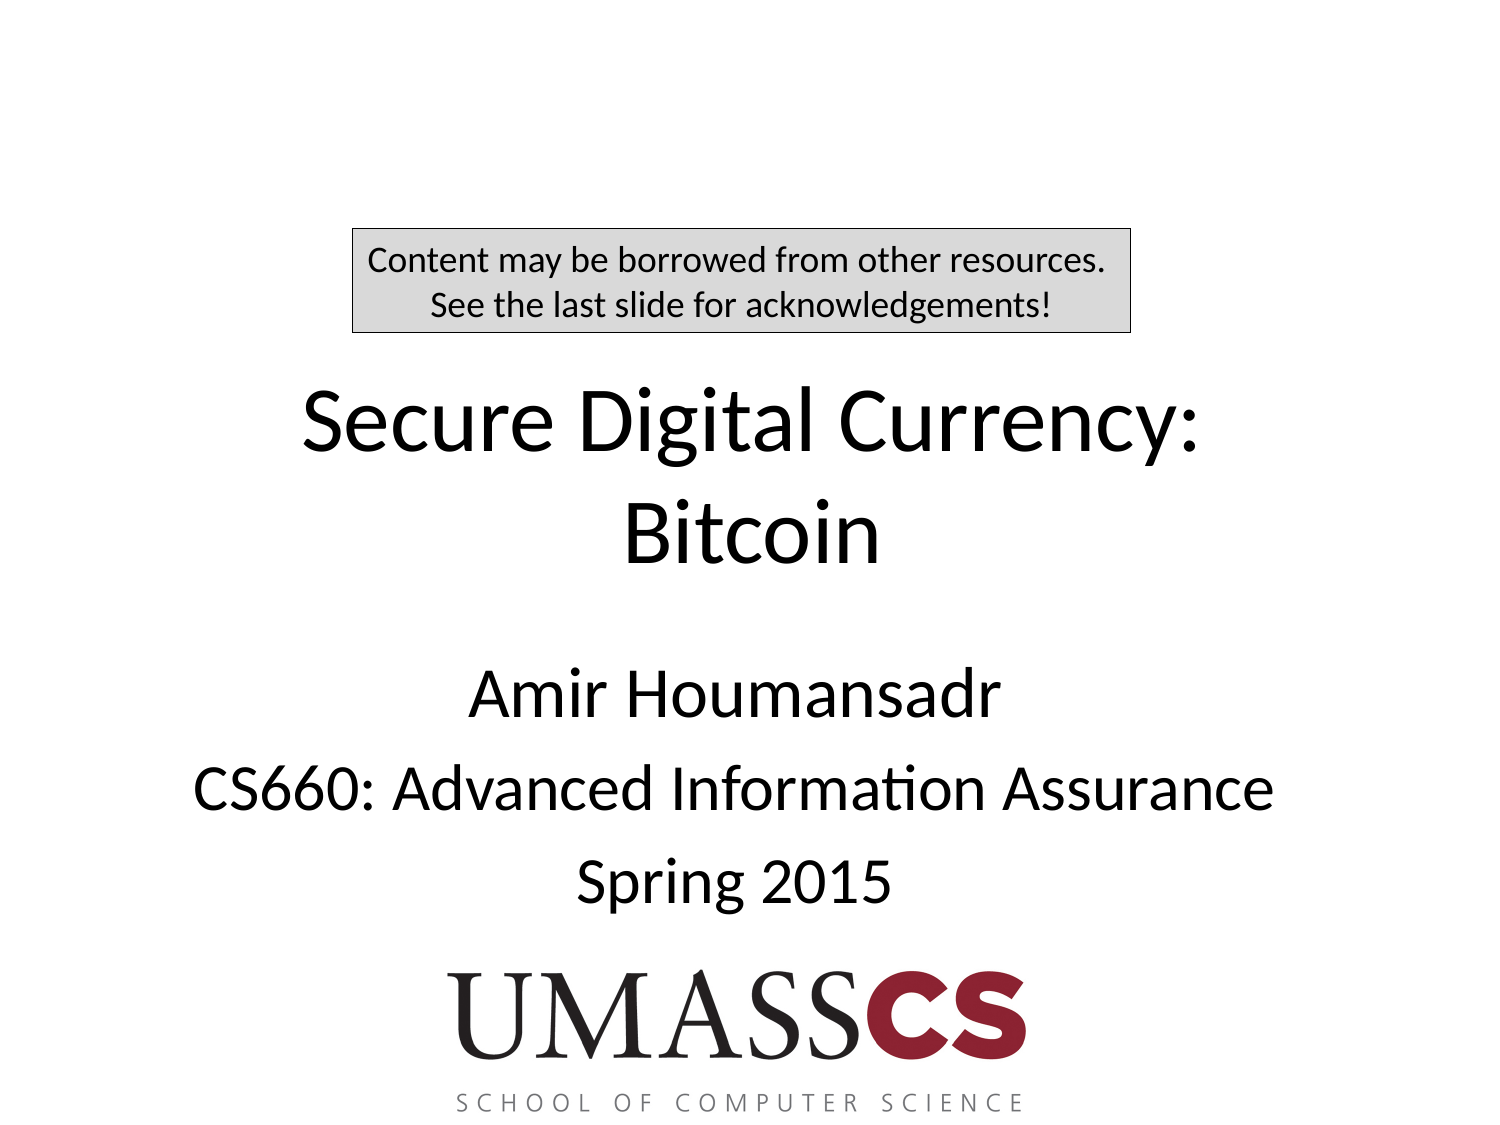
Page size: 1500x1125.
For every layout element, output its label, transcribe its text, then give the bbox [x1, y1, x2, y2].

title Secure Digital Currency: Bitcoin [31, 349, 1474, 591]
picture [436, 955, 1037, 1125]
text_box Content may be borrowed from other resources. See the last slide for acknowledgements! [352, 228, 1131, 333]
subtitle Amir Houmansadr CS660: Advanced Information Assurance Spring 2015 [147, 637, 1324, 925]
